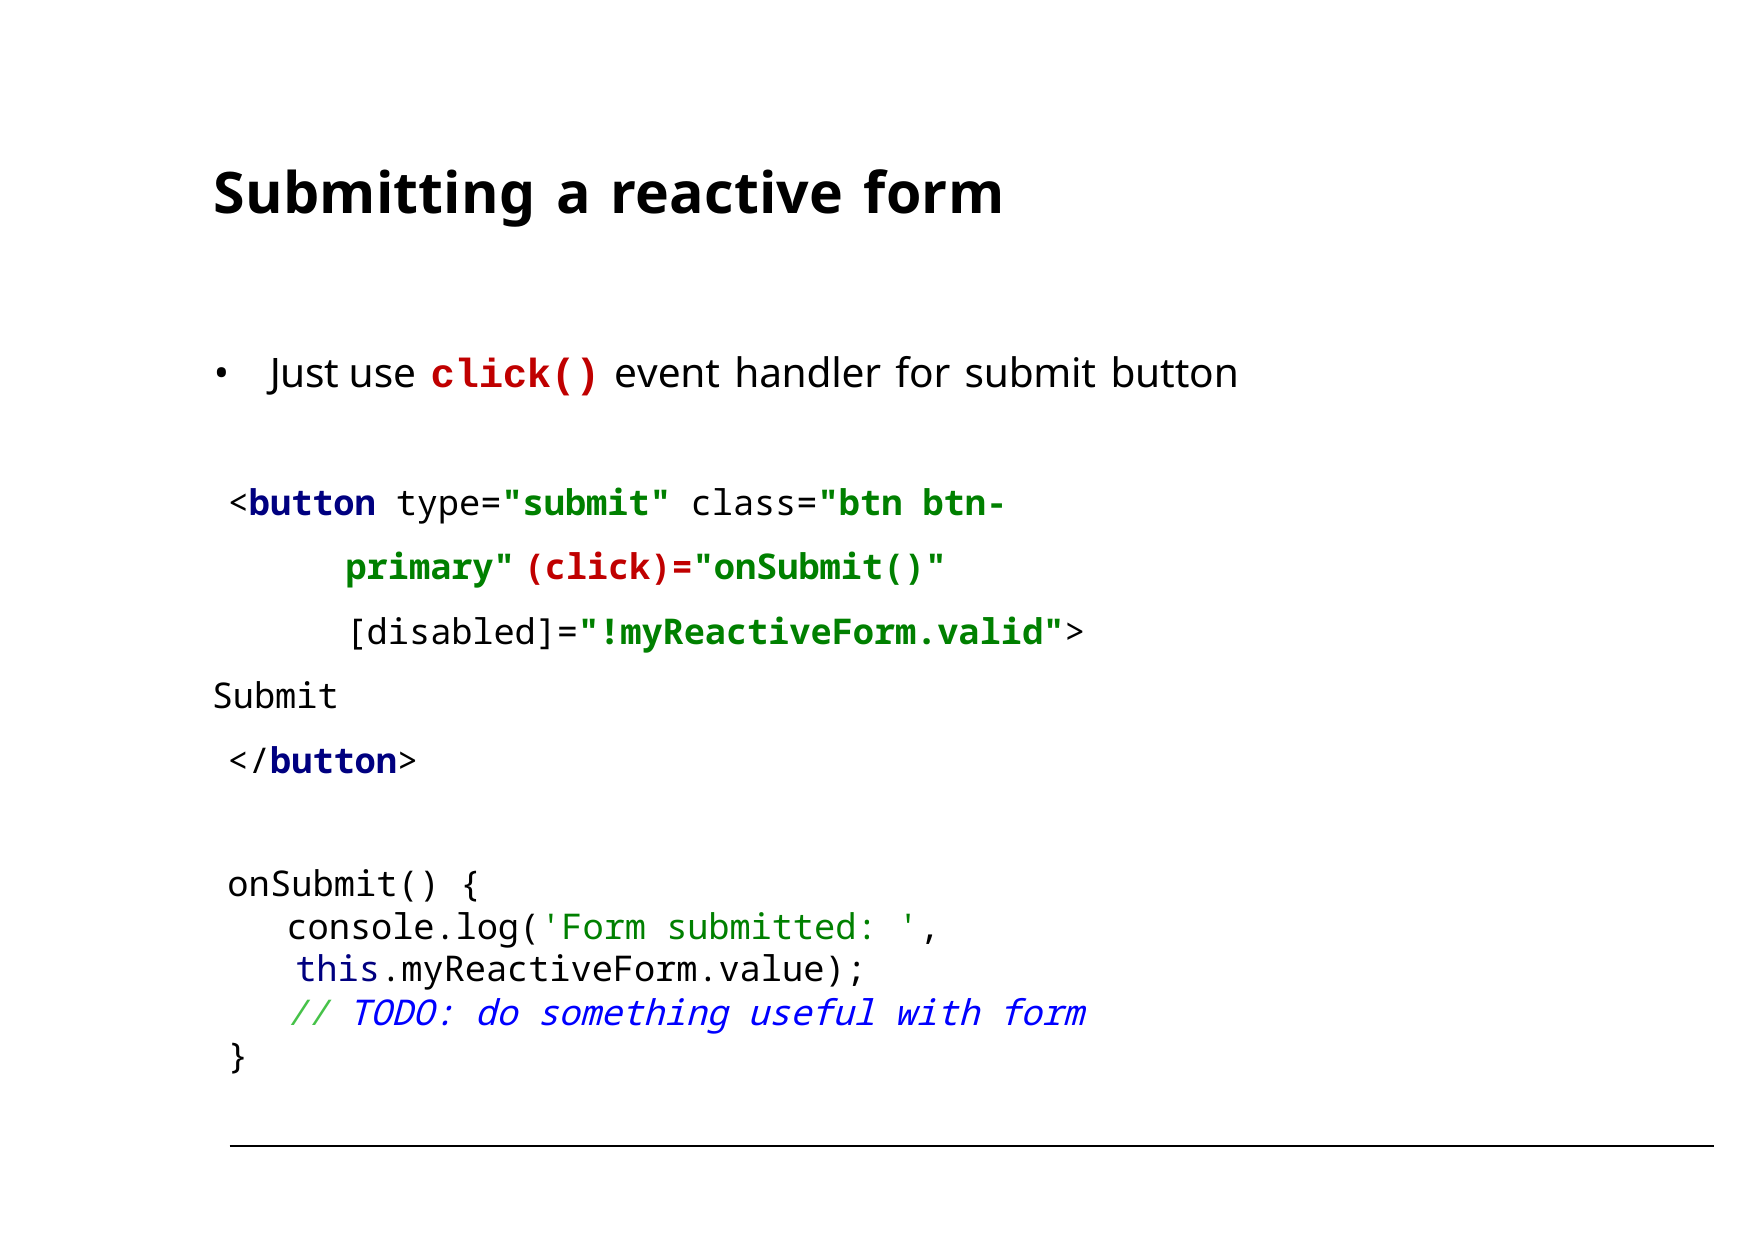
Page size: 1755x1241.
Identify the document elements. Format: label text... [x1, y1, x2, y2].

title Submitting a reactive form [164, 155, 1590, 364]
text_box Just use click() event handler for submit button <button type="submit" class="btn btn‐primary" (click)="onSubmit()" [disabled]="!myReactiveForm.valid"> Submit </button> onSubmit() { console.log('Form submitted: ', this.myReactiveForm.value); // TODO: do something useful with form } [211, 264, 1645, 1076]
